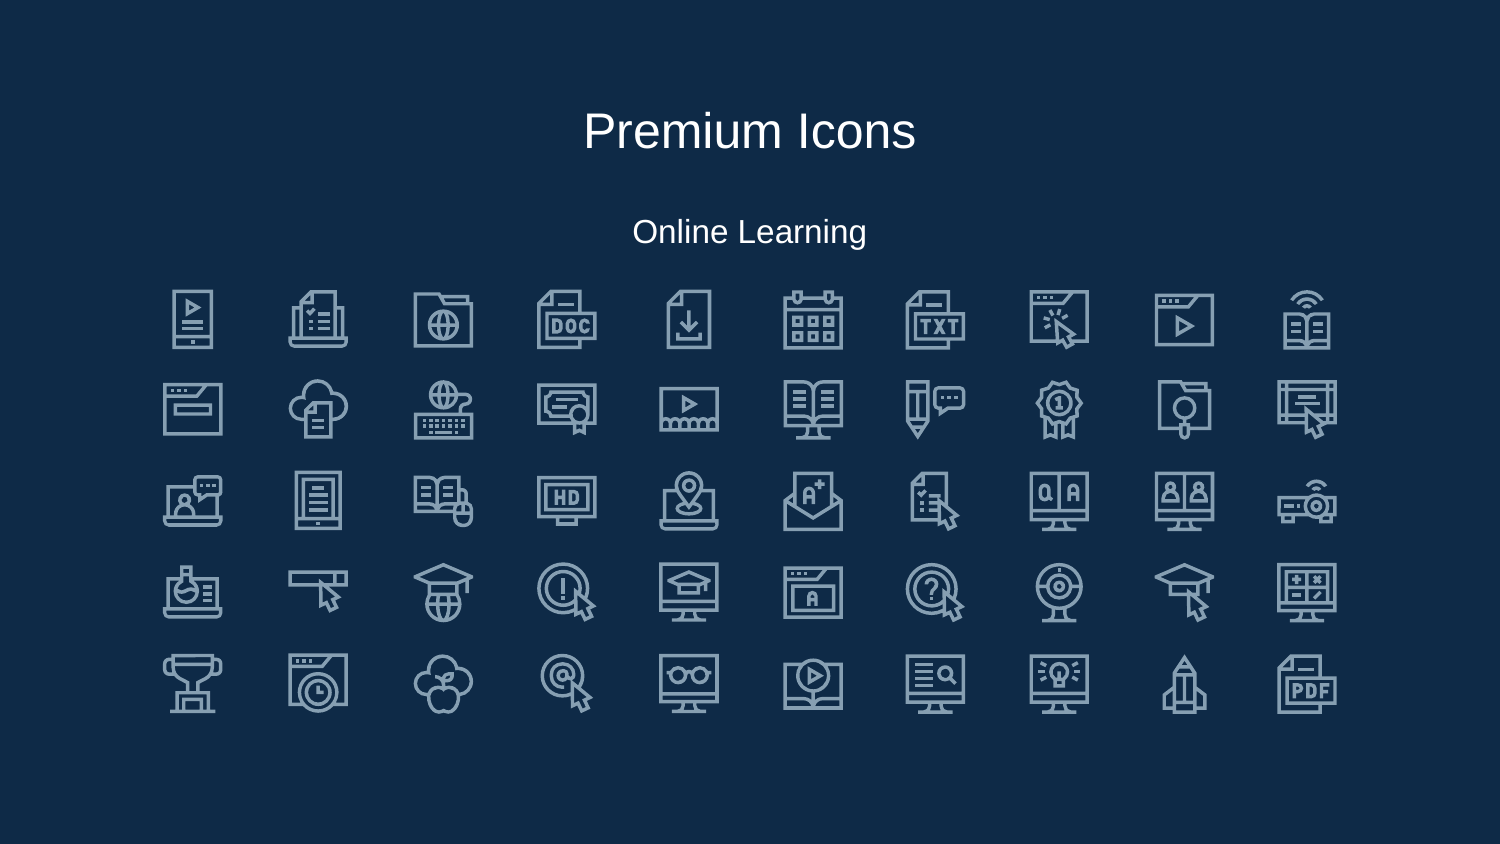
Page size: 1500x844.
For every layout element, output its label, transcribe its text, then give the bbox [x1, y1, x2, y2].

text_box Online Learning [448, 194, 1052, 274]
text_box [783, 289, 844, 350]
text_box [1029, 471, 1090, 532]
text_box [783, 658, 844, 710]
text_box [1277, 379, 1338, 440]
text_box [1277, 479, 1337, 524]
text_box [659, 386, 720, 432]
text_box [658, 653, 719, 714]
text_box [1034, 379, 1084, 440]
title Premium Icons [117, 83, 1383, 163]
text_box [905, 289, 966, 350]
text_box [658, 562, 719, 622]
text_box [1154, 471, 1215, 532]
text_box [1154, 562, 1215, 623]
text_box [413, 291, 474, 348]
text_box [1162, 654, 1207, 714]
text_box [666, 289, 712, 350]
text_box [536, 475, 597, 526]
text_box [783, 566, 844, 620]
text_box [413, 475, 474, 528]
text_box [288, 378, 349, 439]
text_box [536, 289, 597, 350]
text_box [540, 653, 594, 714]
text_box [413, 562, 474, 623]
text_box [1157, 380, 1212, 440]
text_box [413, 654, 474, 714]
text_box [162, 653, 223, 714]
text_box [288, 653, 349, 714]
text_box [783, 379, 844, 440]
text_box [294, 470, 343, 531]
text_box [536, 383, 597, 436]
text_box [1029, 654, 1090, 715]
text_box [288, 289, 349, 349]
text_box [905, 379, 966, 440]
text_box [1277, 654, 1337, 715]
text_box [1154, 293, 1215, 347]
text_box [905, 654, 966, 715]
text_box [1276, 562, 1337, 623]
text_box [172, 289, 214, 350]
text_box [1035, 562, 1084, 623]
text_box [162, 565, 223, 619]
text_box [162, 474, 223, 527]
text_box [783, 471, 844, 532]
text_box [1283, 289, 1331, 350]
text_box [910, 471, 961, 532]
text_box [659, 470, 719, 531]
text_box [536, 562, 597, 622]
text_box [288, 570, 348, 613]
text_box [1029, 289, 1090, 350]
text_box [162, 382, 223, 436]
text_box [413, 379, 474, 440]
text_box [905, 562, 966, 623]
